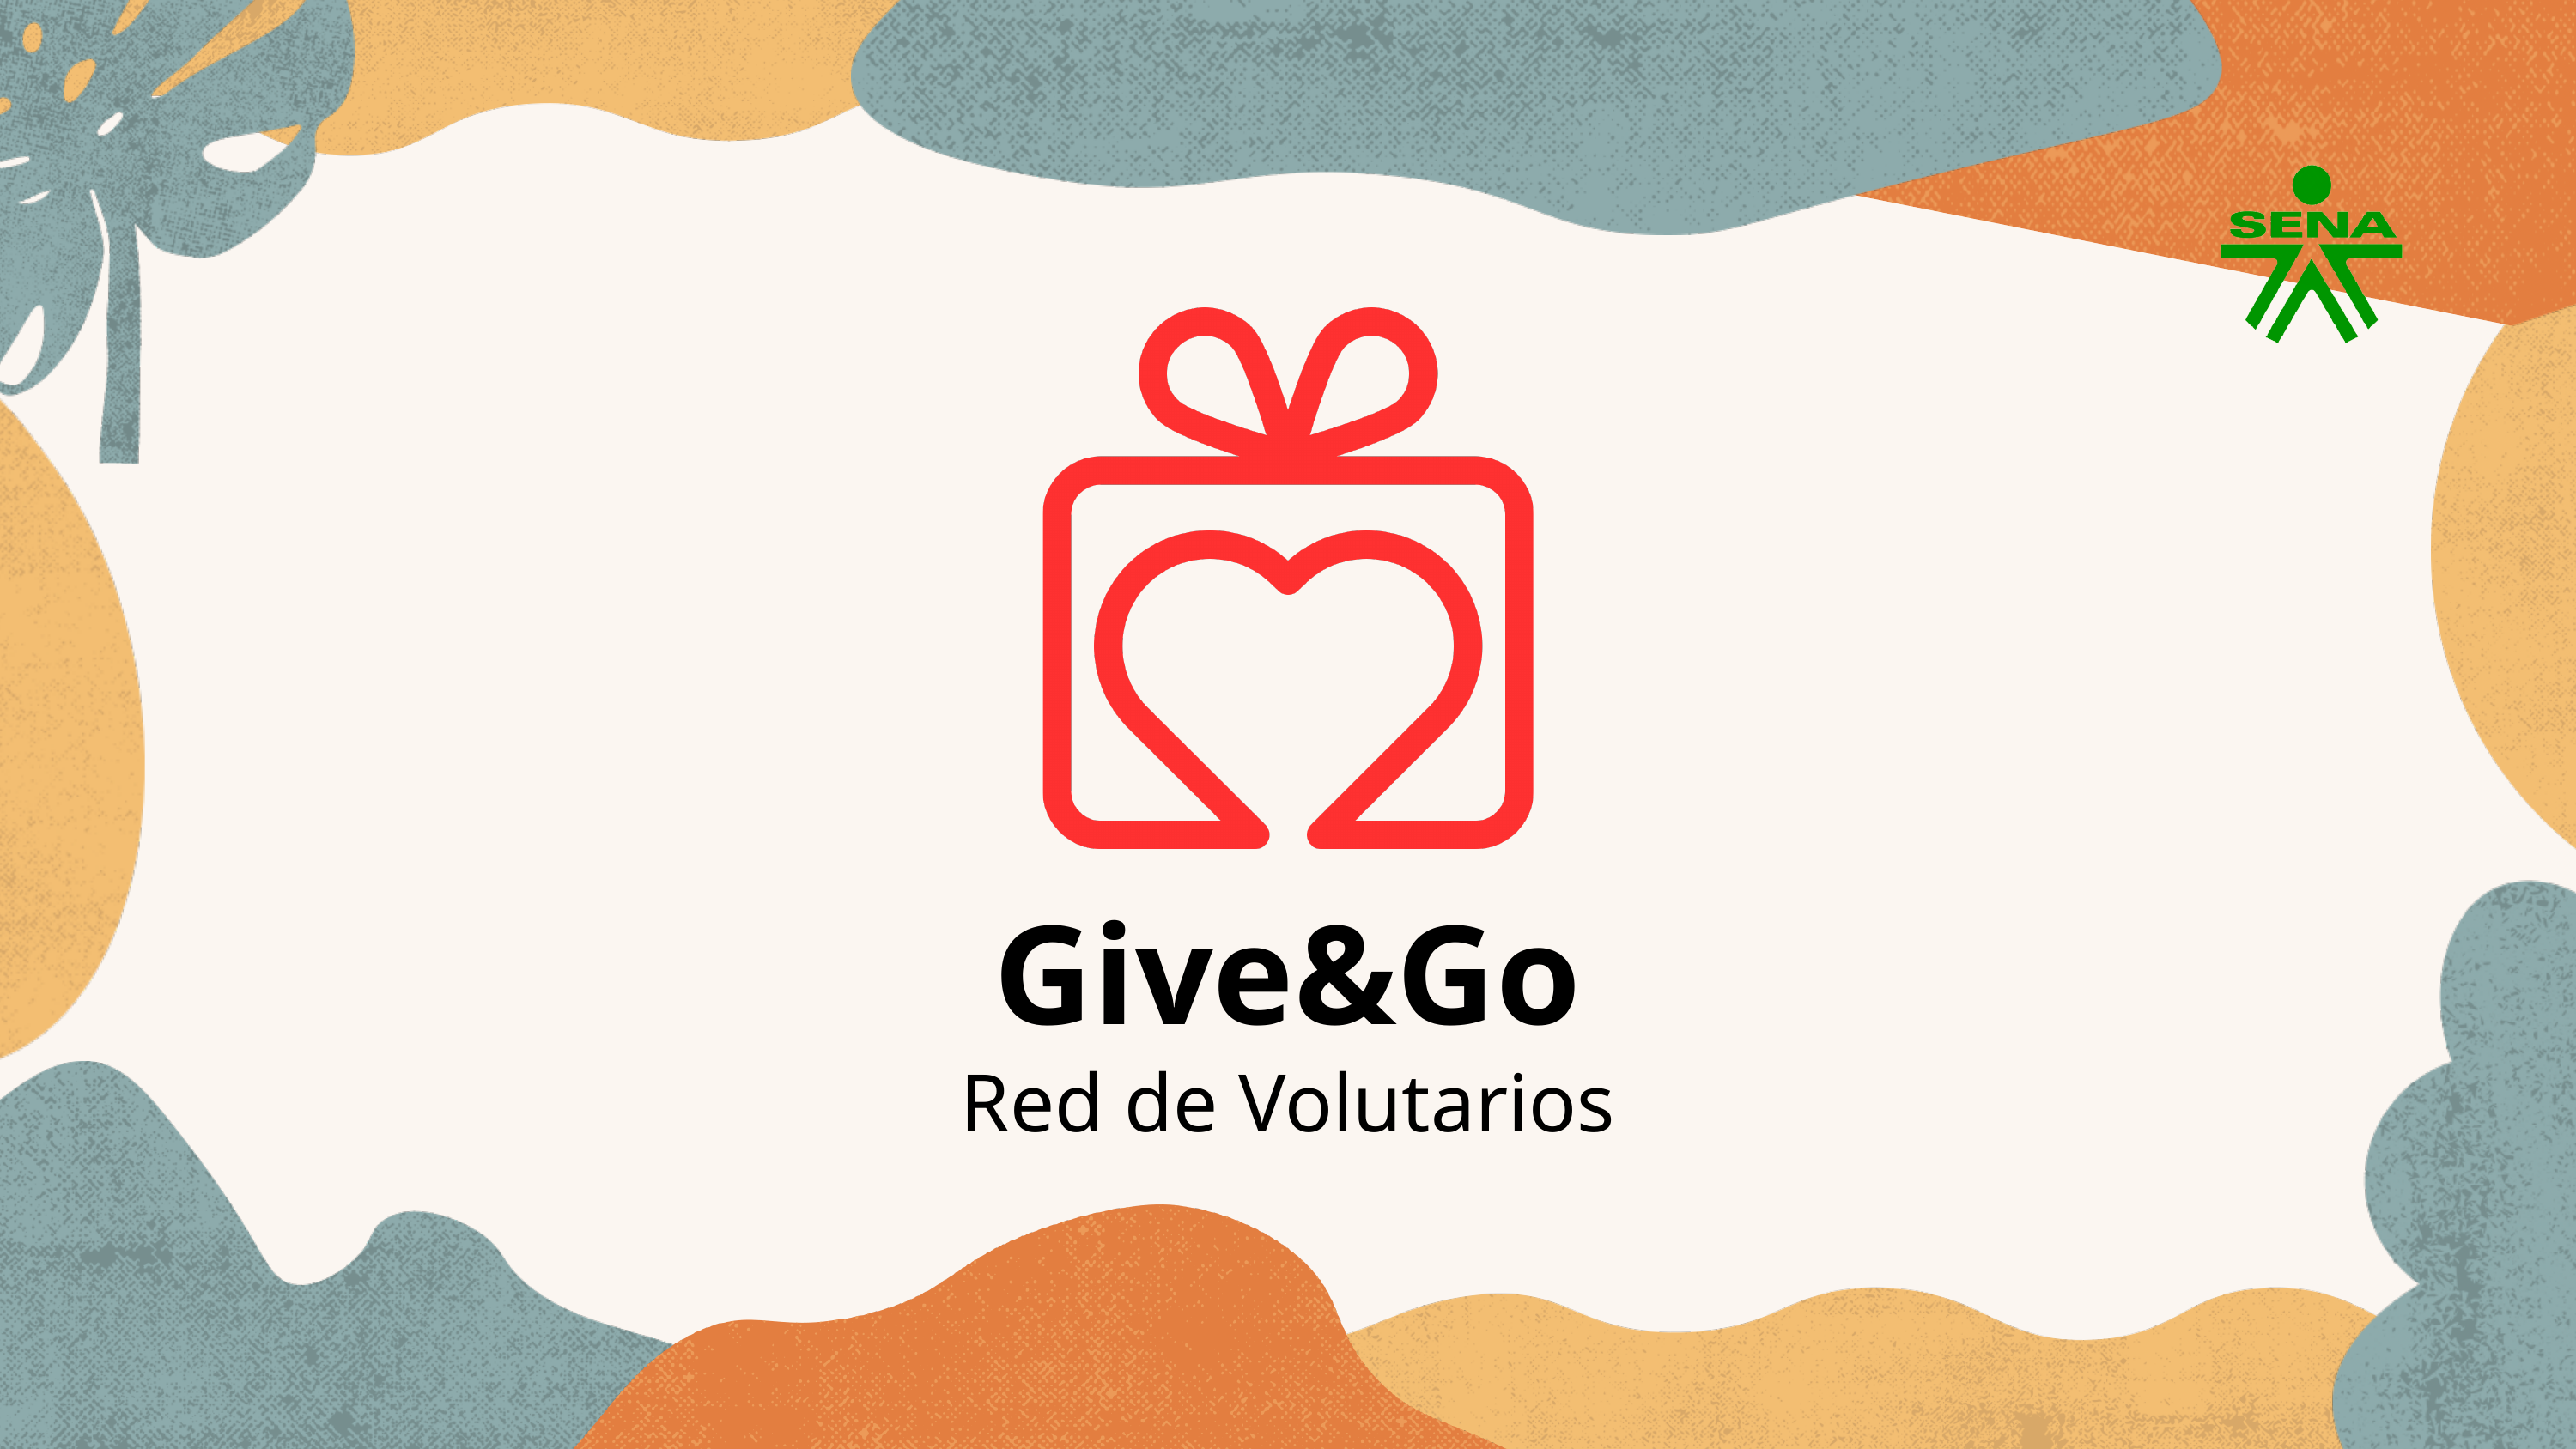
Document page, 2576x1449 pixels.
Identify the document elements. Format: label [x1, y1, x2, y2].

text_box [0, 0, 355, 464]
text_box [2431, 311, 2576, 931]
text_box [355, 0, 851, 170]
text_box [1644, 1273, 2323, 1449]
text_box [2222, 0, 2576, 339]
text_box [442, 1204, 1644, 1449]
text_box [895, 307, 1681, 1142]
text_box [851, 0, 2222, 235]
text_box [2191, 144, 2432, 364]
text_box [0, 1061, 867, 1449]
text_box [2323, 876, 2576, 1449]
text_box [2057, 235, 2191, 263]
text_box [0, 464, 145, 1061]
